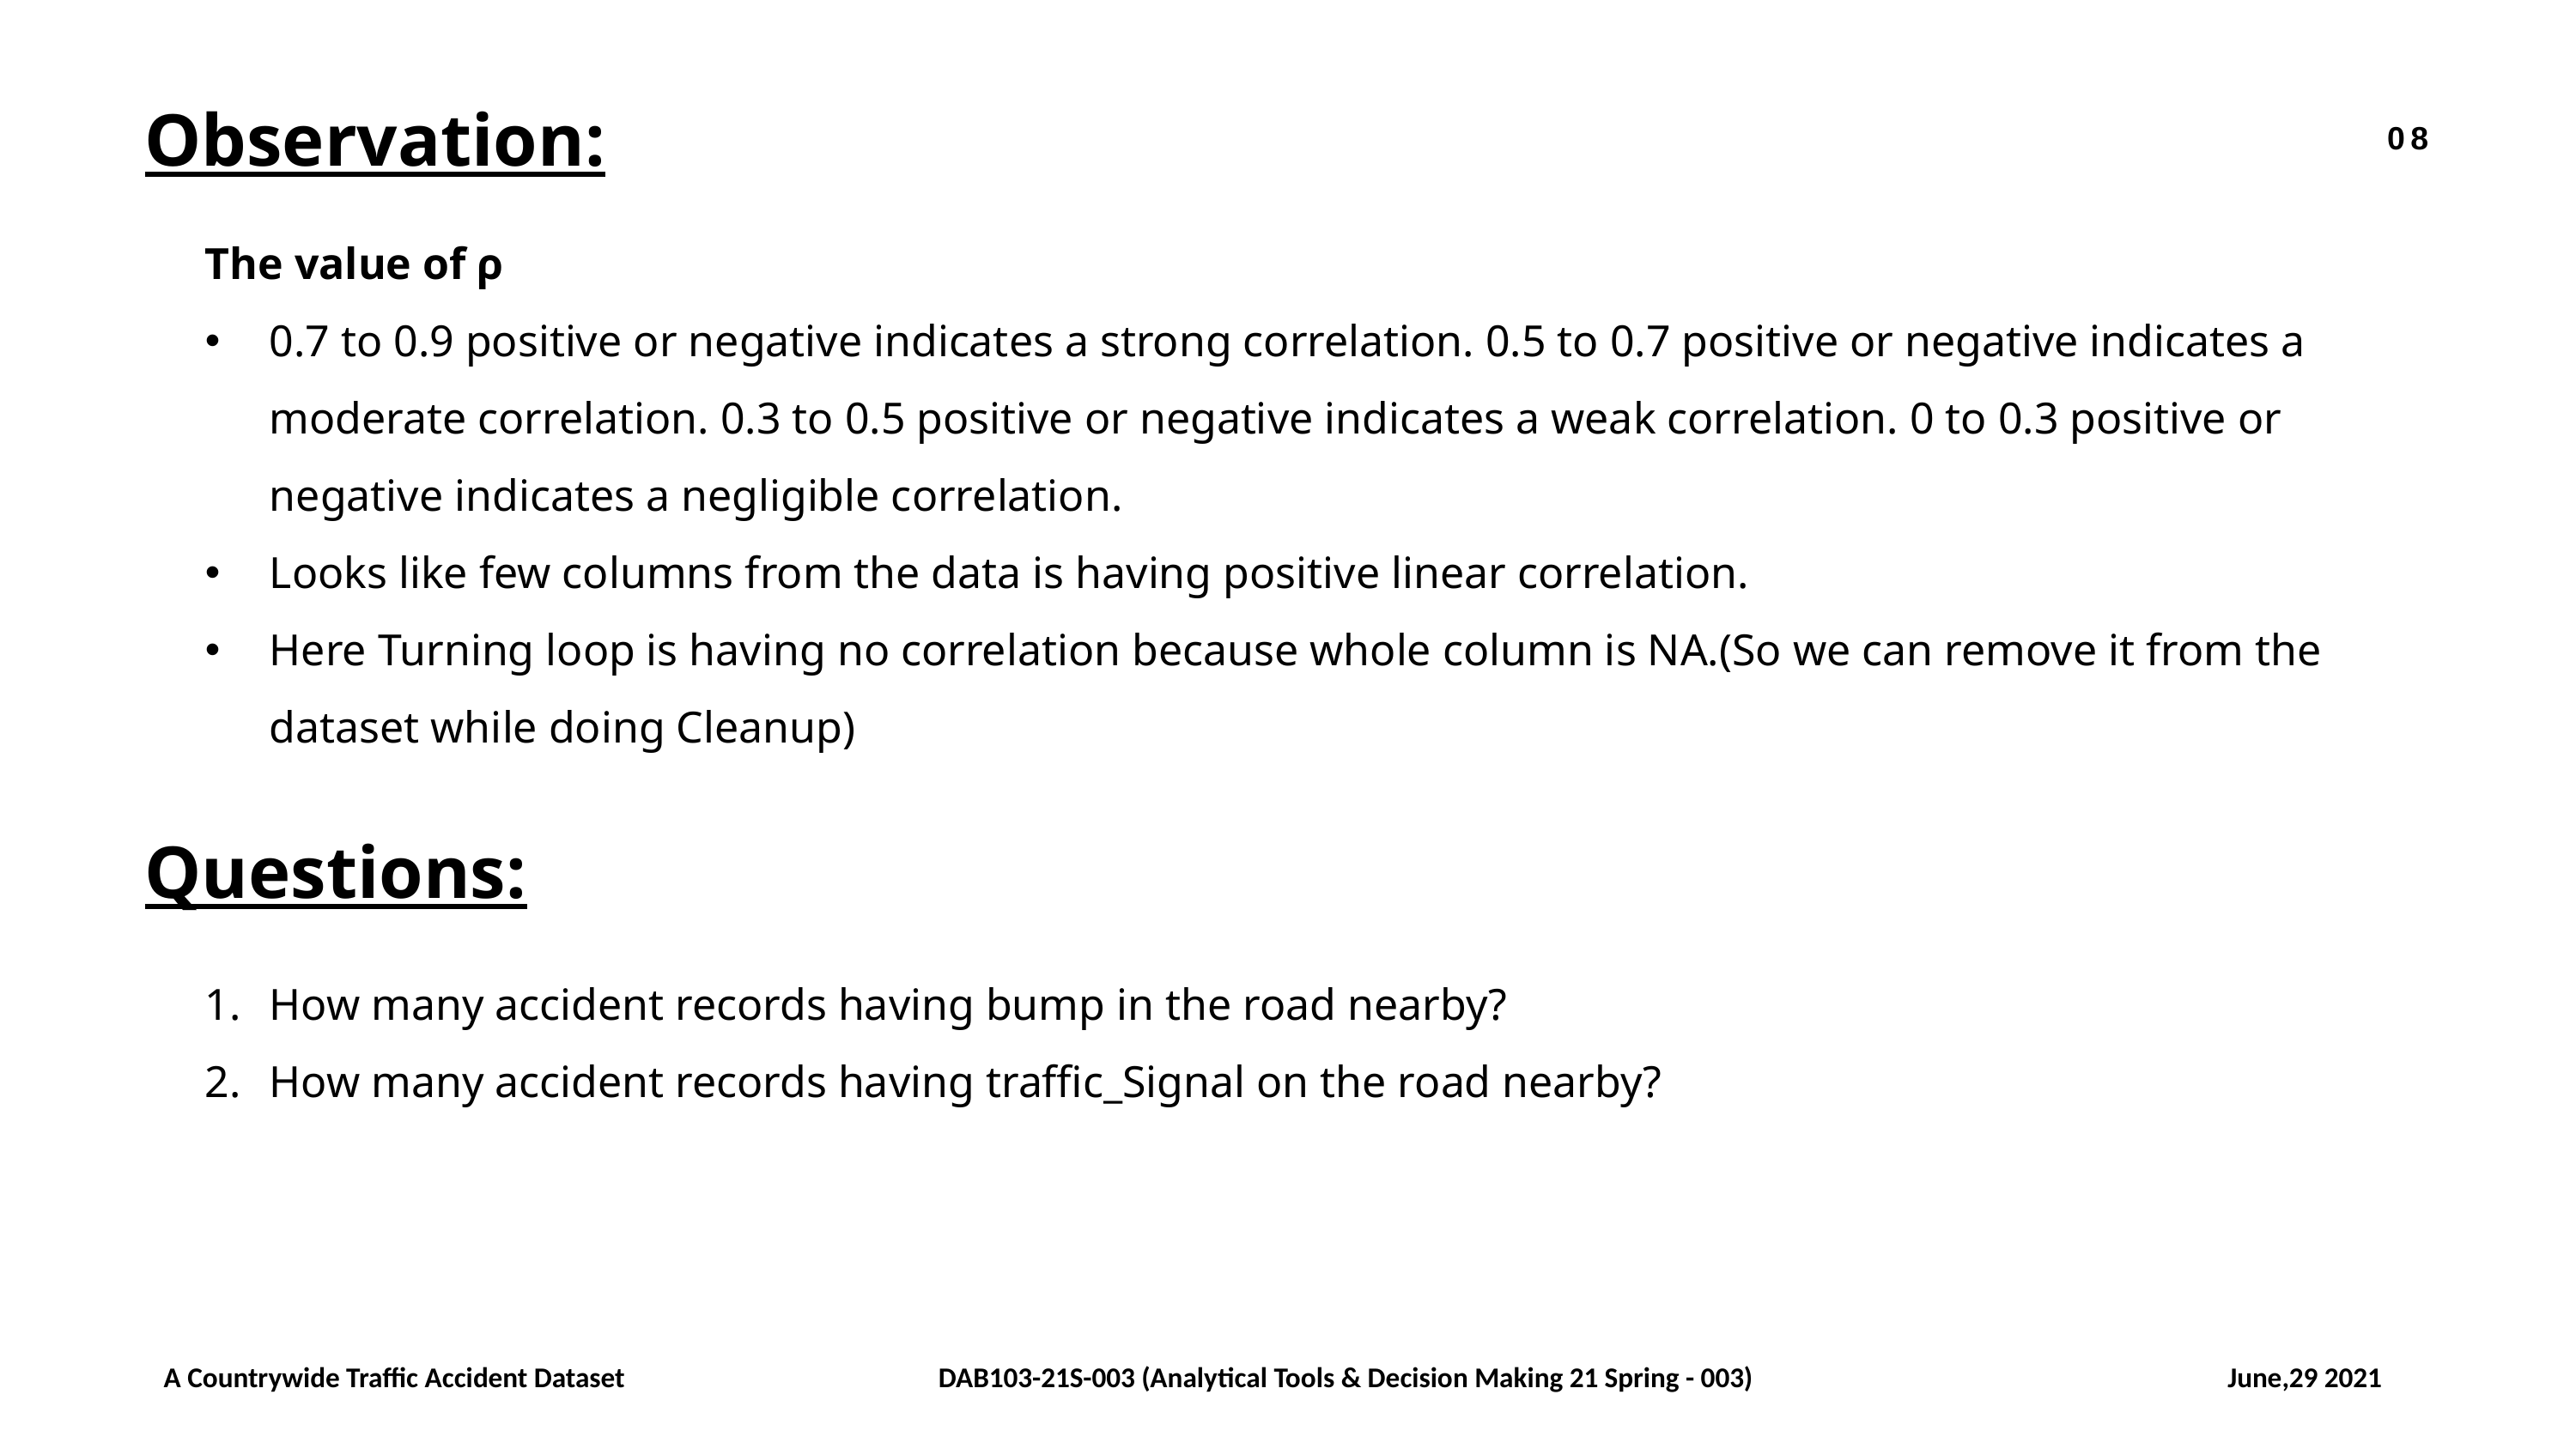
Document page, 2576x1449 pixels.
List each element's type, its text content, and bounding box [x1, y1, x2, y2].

text_box The value of ρ 0.7 to 0.9 positive or negative indicates a strong correlation. 0.5 to 0.7 positive or negative indicates a moderate correlation. 0.3 to 0.5 positive or negative indicates a weak correlation. 0 to 0.3 positive or negative indicates a negligible correlation. Looks like few columns from the data is having positive linear correlation. Here Turning loop is having no correlation because whole column is NA.(So we can remove it from the dataset while doing Cleanup) [204, 209, 2340, 752]
text_box DAB103-21S-003 (Analytical Tools & Decision Making 21 Spring - 003) [936, 1357, 1785, 1393]
text_box June,29 2021 [2226, 1357, 2481, 1393]
text_box Questions: [143, 825, 654, 913]
text_box A Countrywide Traffic Accident Dataset [161, 1357, 641, 1393]
text_box 08 [2385, 116, 2433, 157]
text_box Observation: [143, 93, 654, 181]
text_box How many accident records having bump in the road nearby? How many accident records having traffic_Signal on the road nearby? [204, 949, 2340, 1106]
